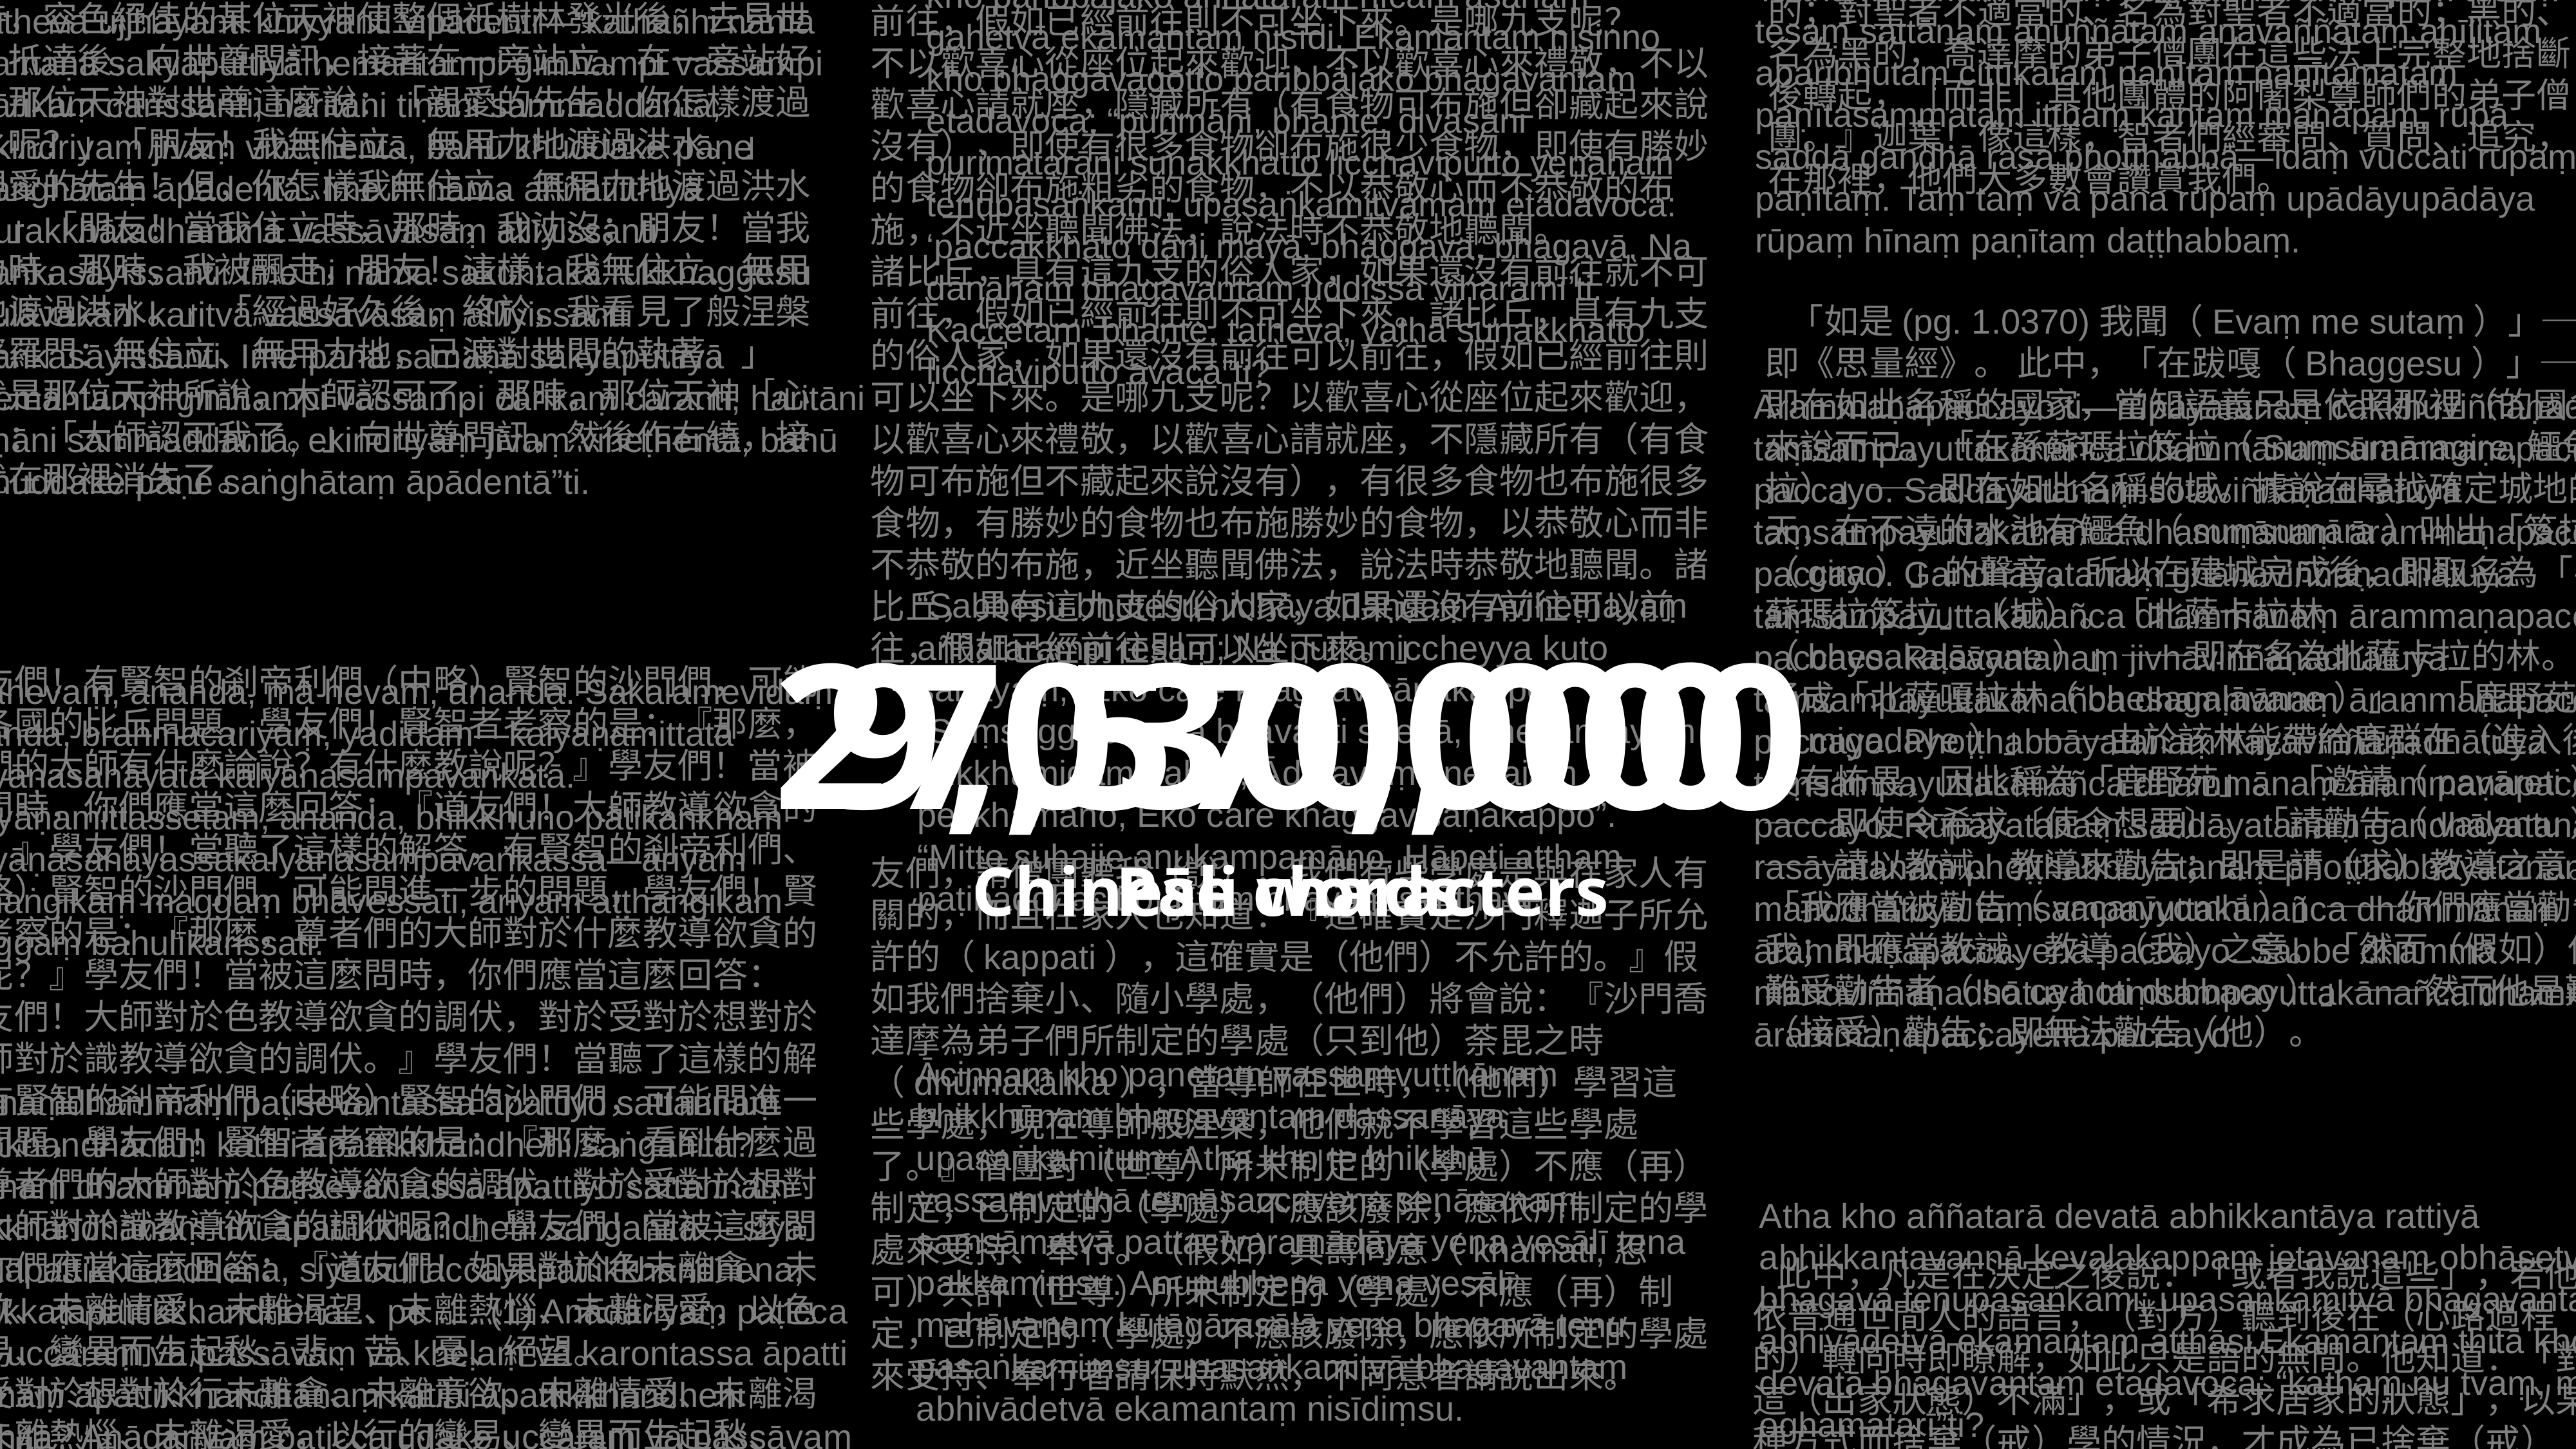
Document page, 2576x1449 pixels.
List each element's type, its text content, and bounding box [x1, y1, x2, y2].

text_box [0, 0, 2576, 1449]
text_box 27,570,000 Chinese characters [767, 602, 1814, 935]
